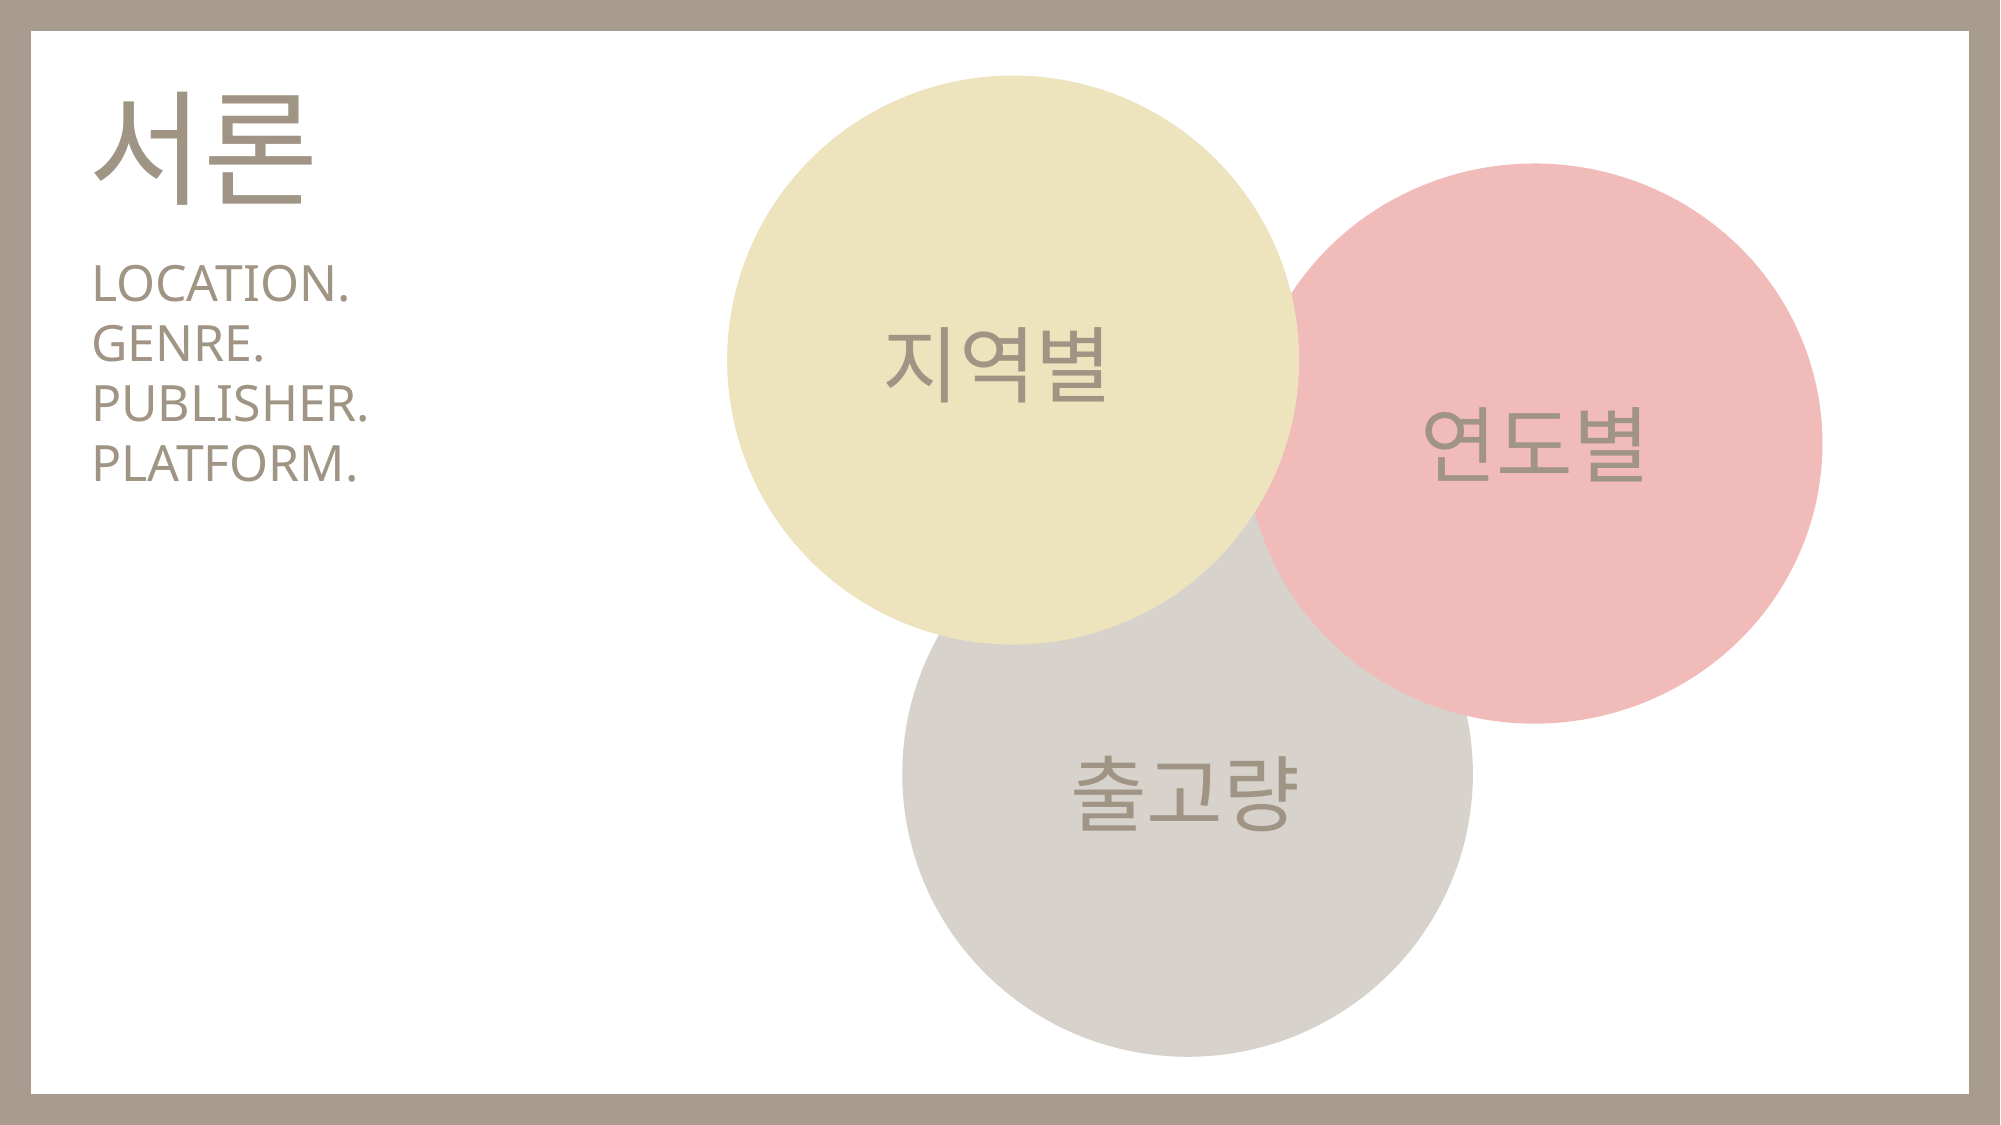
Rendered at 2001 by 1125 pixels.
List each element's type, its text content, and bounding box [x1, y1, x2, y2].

text_box 서론 [73, 62, 334, 228]
text_box 지역별 [867, 305, 1132, 420]
text_box 출고량 [1055, 734, 1320, 850]
text_box [1255, 162, 1824, 725]
text_box [726, 74, 1301, 646]
text_box LOCATION. GENRE. PUBLISHER. PLATFORM. [76, 244, 572, 499]
text_box 연도별 [1371, 385, 1699, 501]
text_box [0, 0, 2000, 1125]
